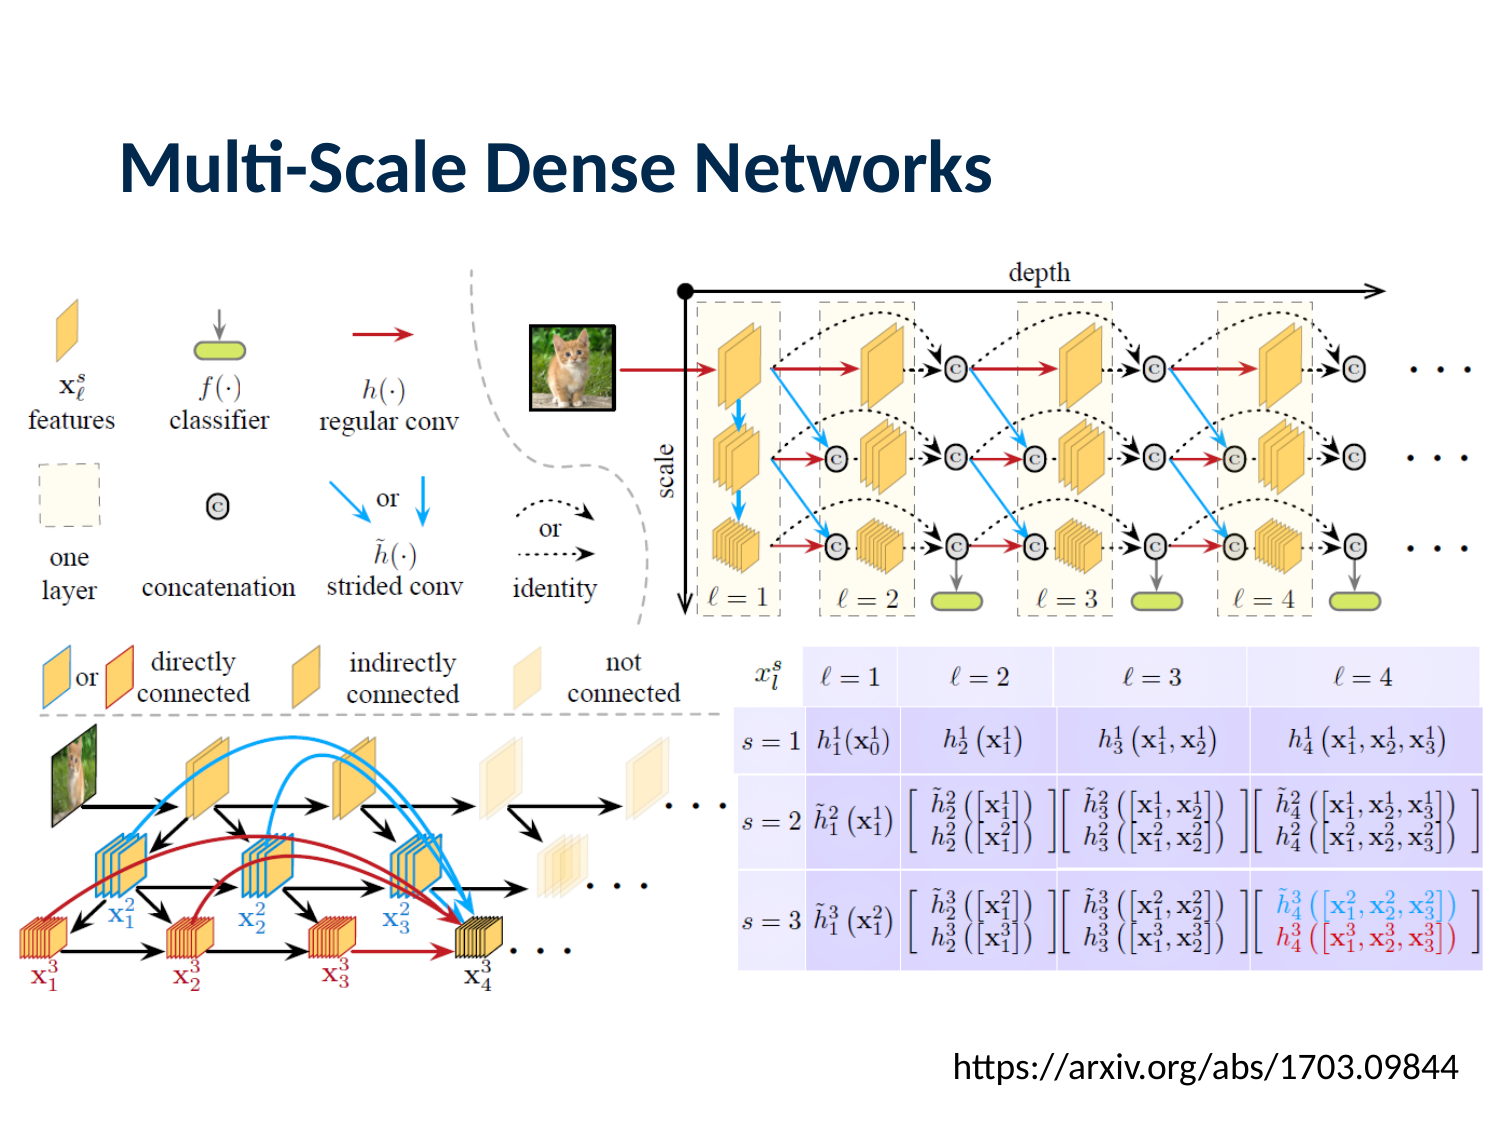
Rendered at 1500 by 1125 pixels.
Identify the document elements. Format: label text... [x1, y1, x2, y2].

title Multi-Scale Dense Networks [103, 59, 1397, 251]
text_box https://arxiv.org/abs/1703.09844 [937, 1034, 1475, 1095]
slide_number [1059, 1042, 1397, 1103]
picture [0, 251, 1500, 1004]
